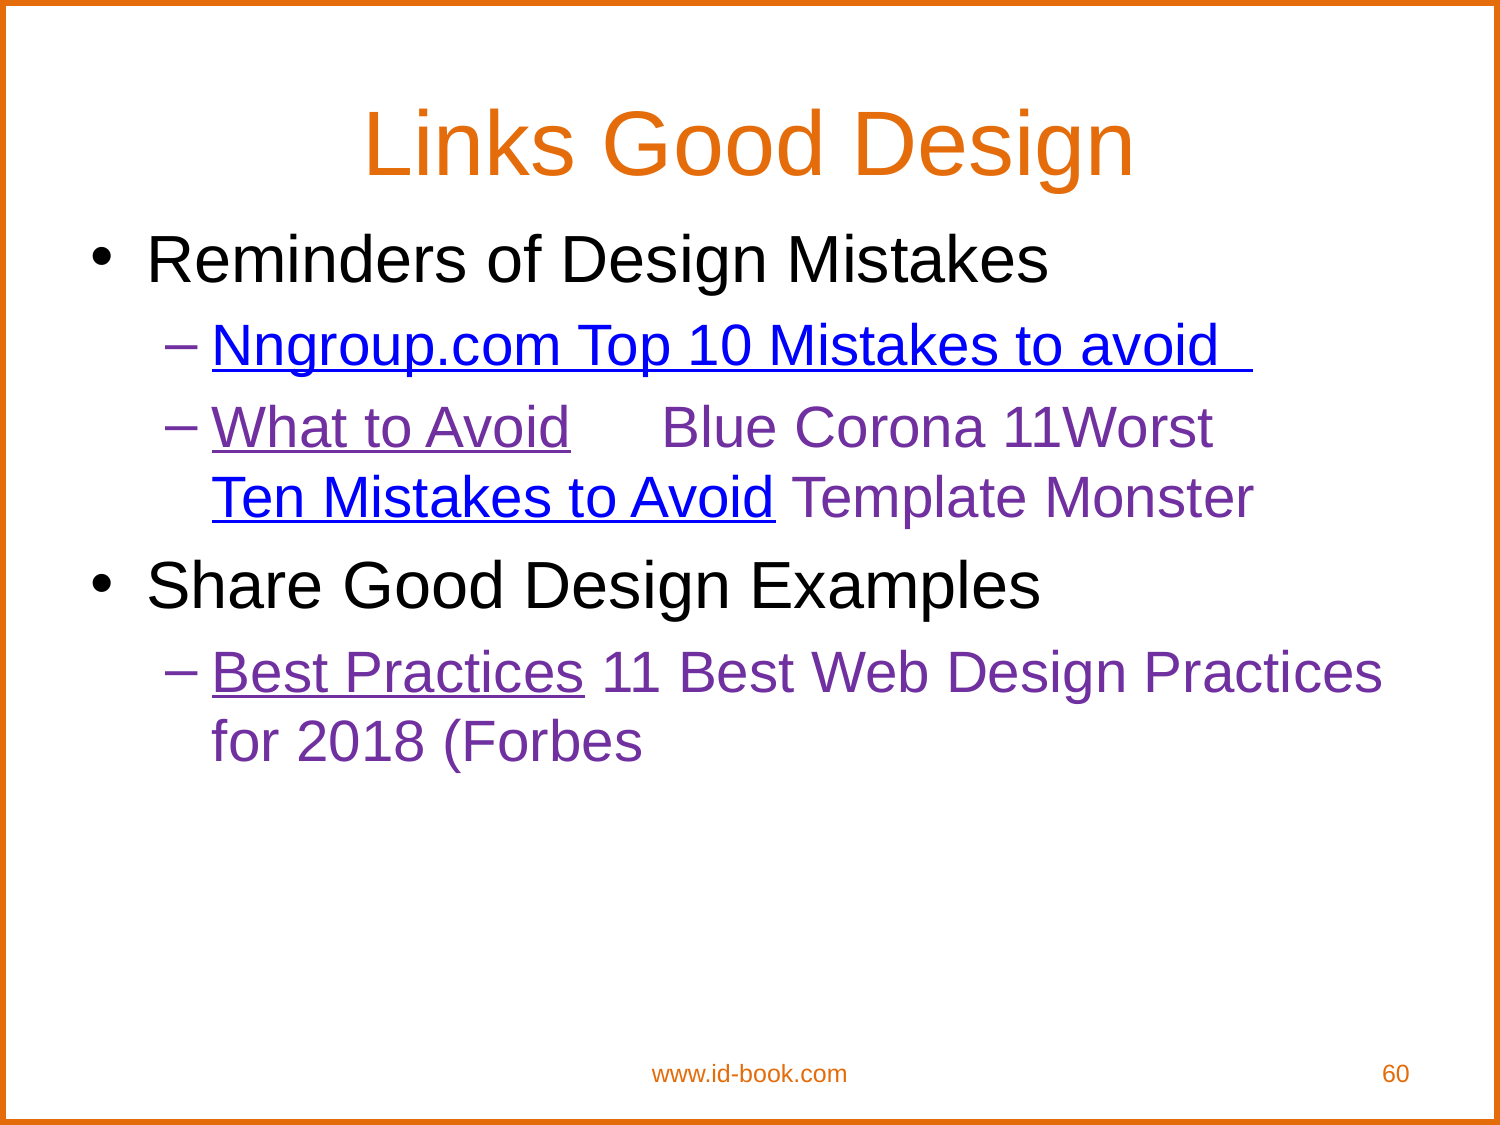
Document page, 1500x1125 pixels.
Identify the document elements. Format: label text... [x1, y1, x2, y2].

title Links Good Design [75, 45, 1425, 208]
list Reminders of Design Mistakes Nngroup.com Top 10 Mistakes to avoid What to Avoid Blue Corona 11Worst Ten Mistakes to Avoid Template Monster Share Good Design Examples Best Practices 11 Best Web Design Practices for 2018 (Forbes [75, 208, 1425, 1071]
footer www.id-book.com [512, 1042, 988, 1103]
slide_number 60 [1074, 1042, 1425, 1103]
